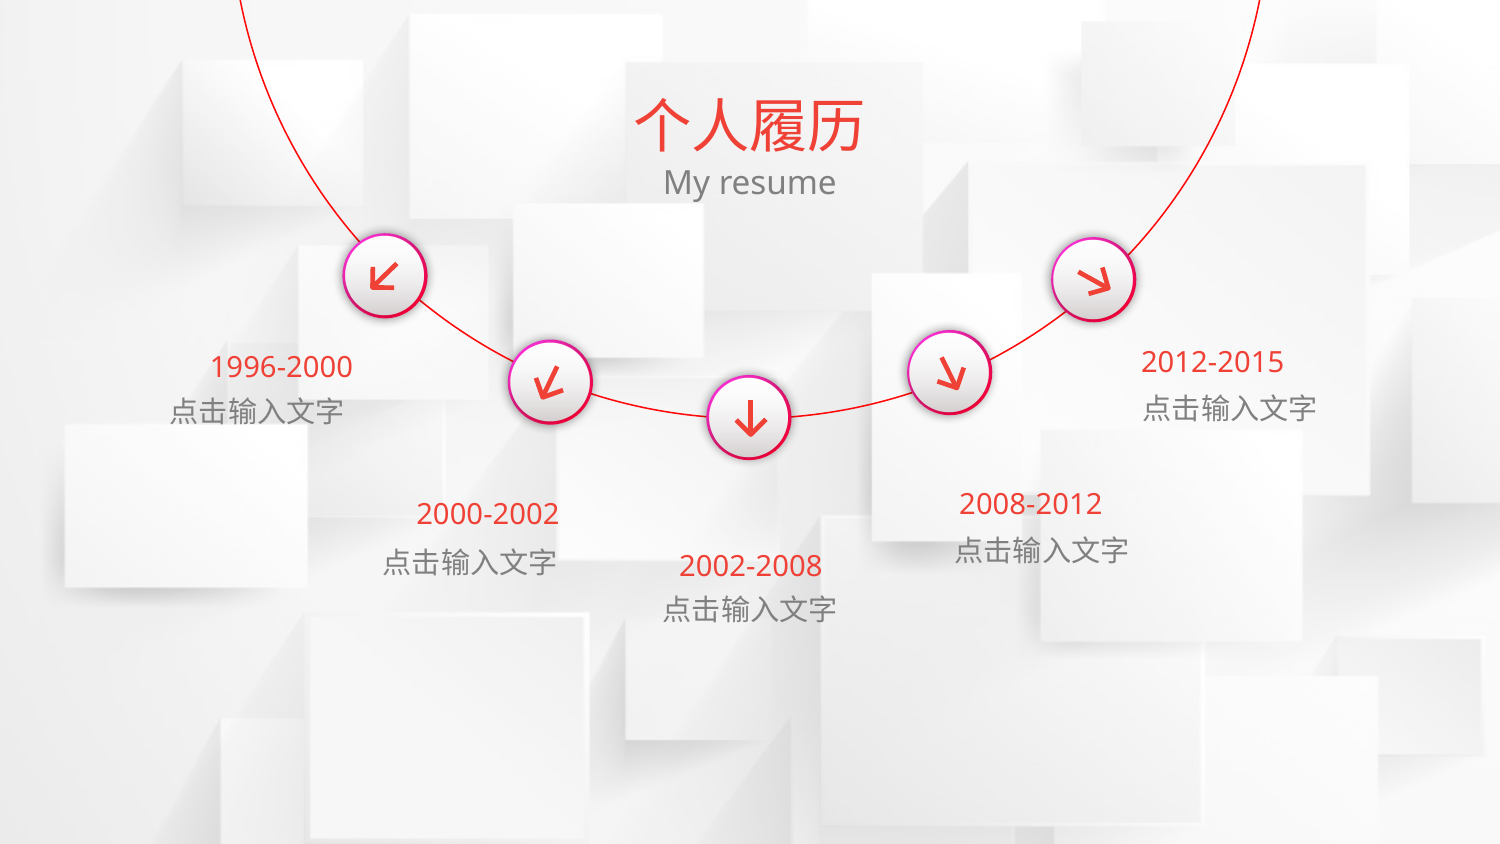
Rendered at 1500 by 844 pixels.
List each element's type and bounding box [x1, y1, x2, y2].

text_box [238, 0, 1262, 419]
text_box [616, 81, 884, 210]
text_box [1050, 236, 1137, 323]
text_box [939, 477, 1377, 576]
text_box [560, 539, 940, 635]
text_box [95, 341, 420, 438]
text_box [1127, 335, 1495, 434]
text_box [705, 374, 792, 461]
text_box [231, 487, 574, 588]
text_box [342, 232, 428, 319]
text_box [507, 339, 594, 425]
text_box [906, 329, 993, 416]
